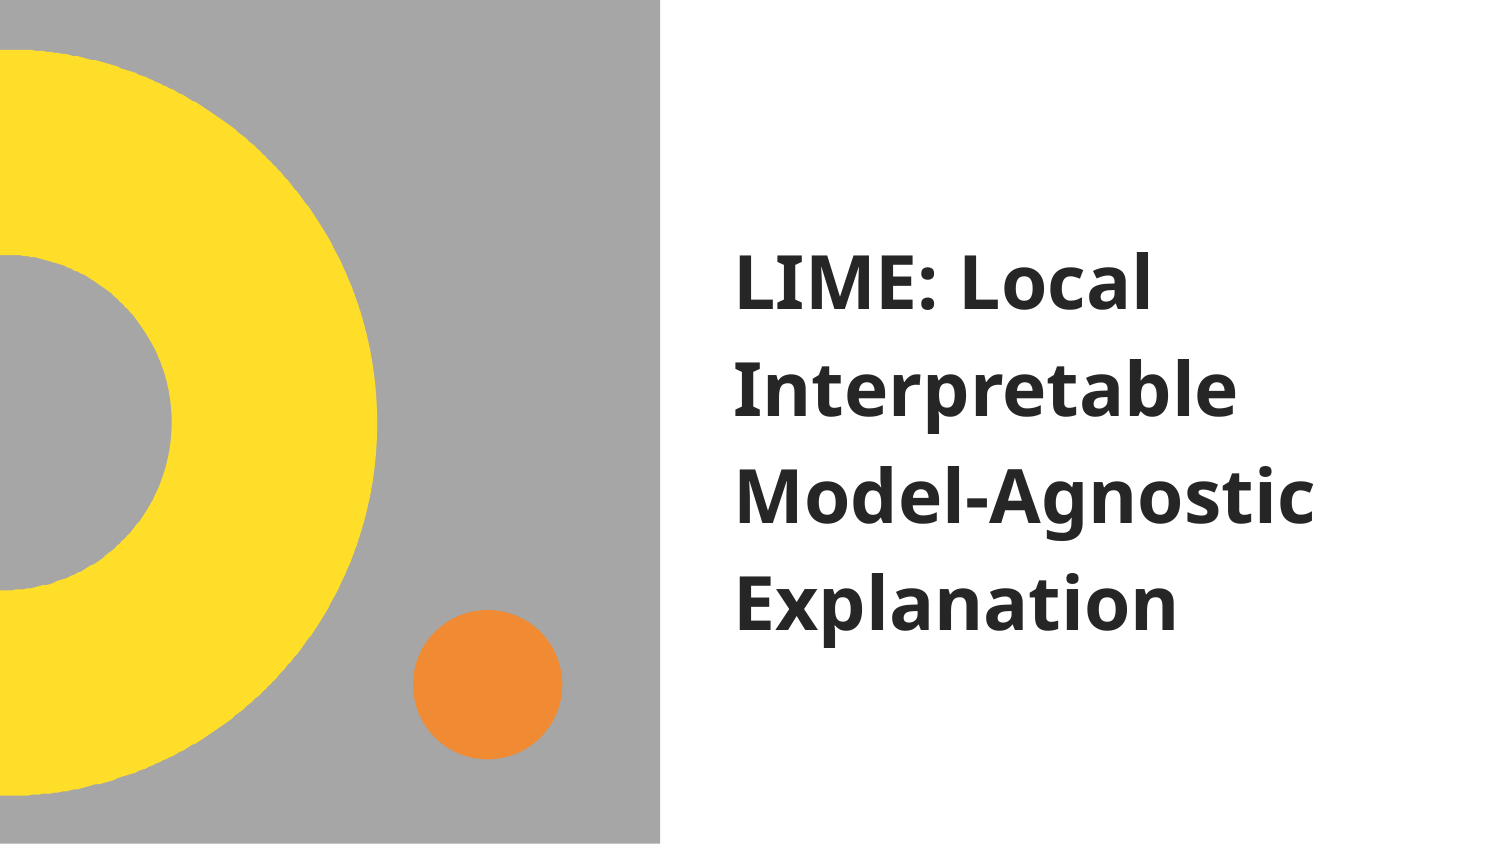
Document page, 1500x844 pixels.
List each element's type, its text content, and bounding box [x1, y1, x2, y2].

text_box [0, 0, 661, 844]
title LIME: Local Interpretable Model-Agnostic Explanation [731, 77, 1392, 783]
